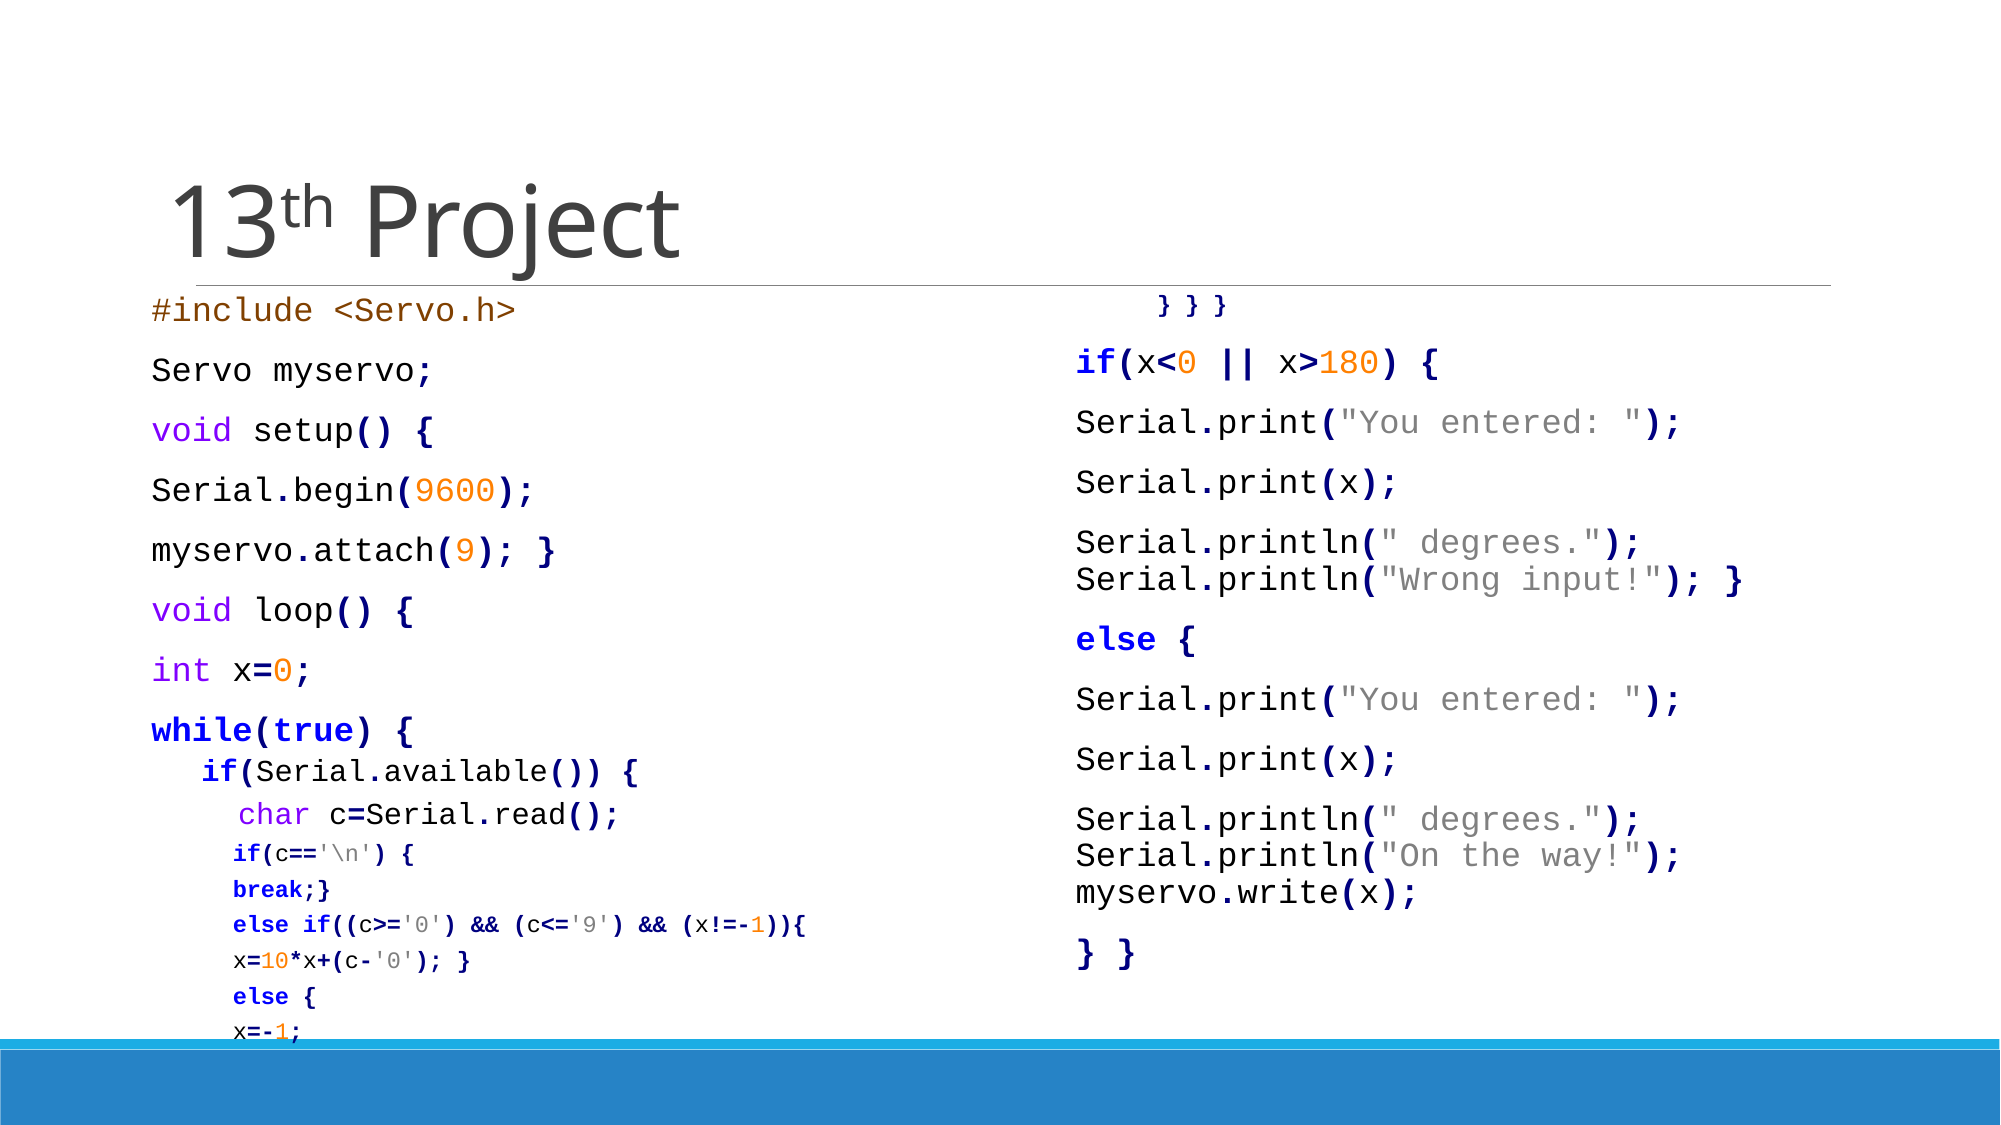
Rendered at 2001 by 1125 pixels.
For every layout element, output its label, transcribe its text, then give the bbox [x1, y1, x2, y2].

title 13th Project [151, 47, 1830, 285]
list #include <Servo.h> Servo myservo; void setup() { Serial.begin(9600); myservo.attach(9); } void loop() { int x=0; while(true) { if(Serial.available()) { char c=Serial.read(); if(c=='\n') { break;} else if((c>='0') && (c<='9') && (x!=-1)){ x=10*x+(c-'0'); } else { x=-1; } } } if(x<0 || x>180) { Serial.print("You entered: "); Serial.print(x); Serial.println(" degrees."); Serial.println("Wrong input!"); } else { Serial.print("You entered: "); Serial.print(x); Serial.println(" degrees."); Serial.println("On the way!"); myservo.write(x); } } [151, 285, 2000, 1055]
